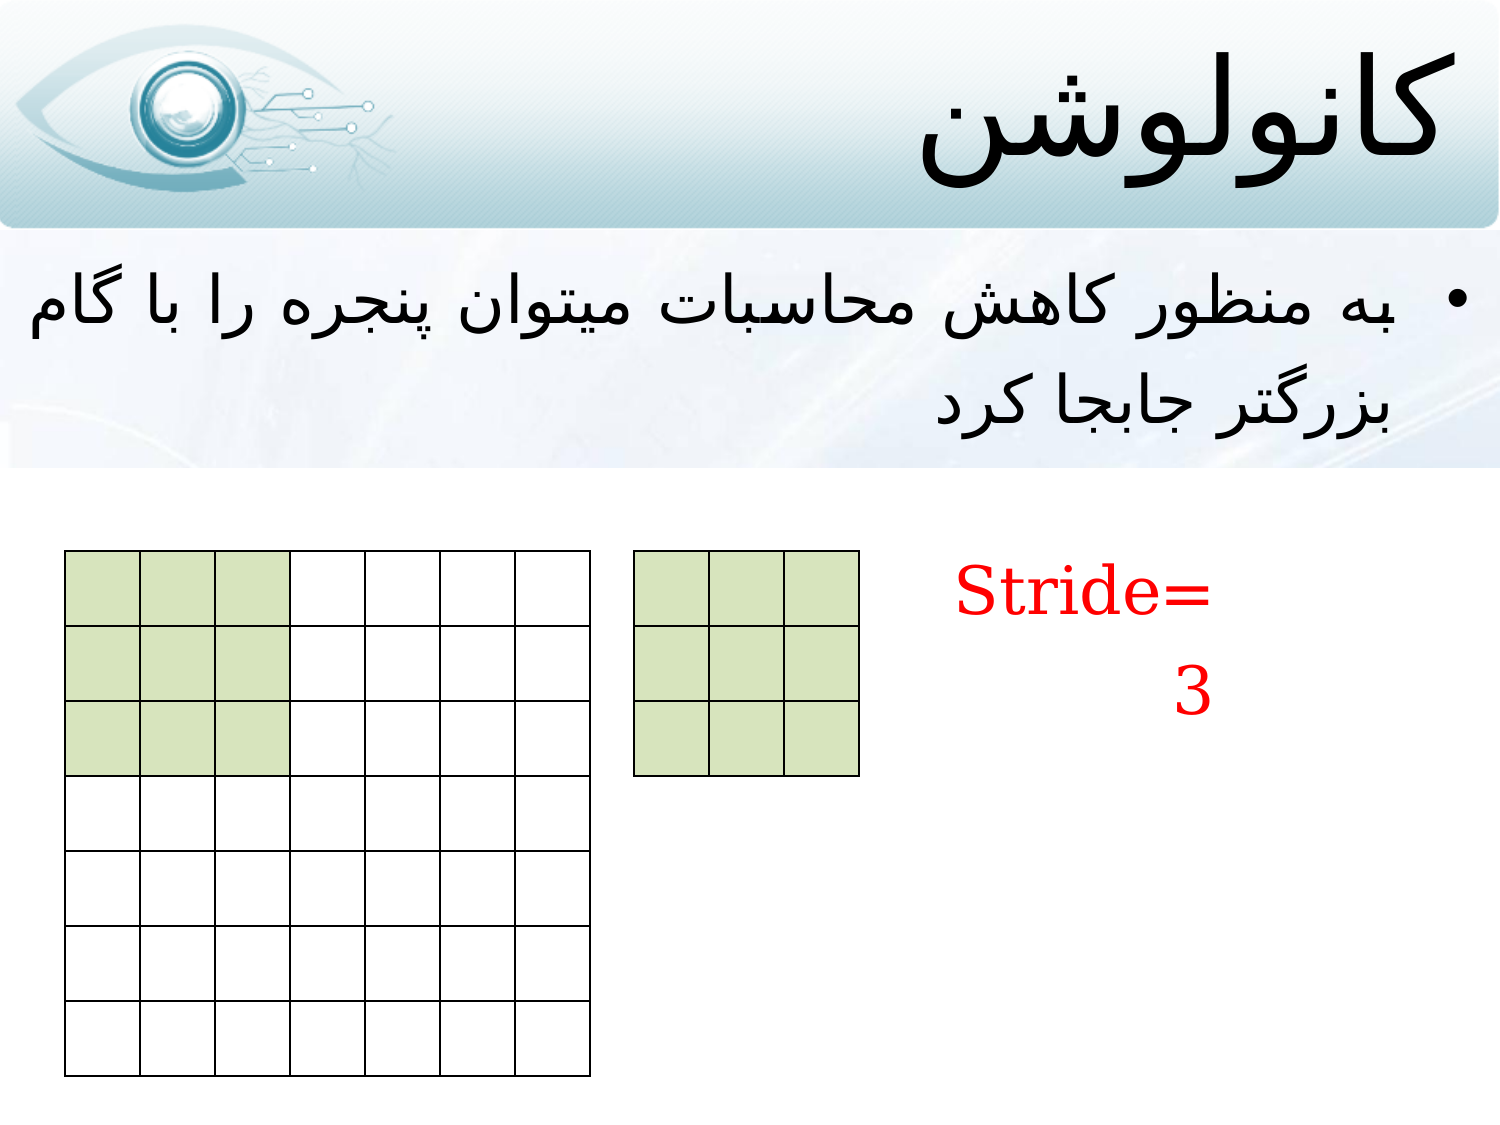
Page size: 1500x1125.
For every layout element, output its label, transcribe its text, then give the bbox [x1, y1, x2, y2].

table_cell [516, 852, 589, 925]
table_cell [366, 627, 439, 700]
table_cell [141, 627, 214, 700]
table_cell [516, 1002, 589, 1075]
title کانولوشن [0, 7, 1500, 195]
table_cell [441, 927, 514, 1000]
table_cell [710, 627, 783, 700]
table_cell [66, 627, 139, 700]
text_box [0, 466, 1500, 1125]
table_cell [441, 627, 514, 700]
table_cell [516, 702, 589, 775]
picture [0, 230, 1500, 466]
table_cell [366, 702, 439, 775]
table_header [710, 552, 783, 625]
text_box Stride=3 [927, 520, 1230, 735]
table_cell [635, 702, 708, 775]
table_cell [785, 627, 858, 700]
table_cell [141, 1002, 214, 1075]
table_cell [216, 777, 289, 850]
table_header [441, 552, 514, 625]
table_cell [66, 927, 139, 1000]
table_cell [216, 1002, 289, 1075]
table_cell [216, 927, 289, 1000]
table_cell [216, 852, 289, 925]
table_cell [141, 702, 214, 775]
table_header [66, 552, 139, 625]
table_cell [516, 777, 589, 850]
table_cell [441, 702, 514, 775]
table_header [141, 552, 214, 625]
table_cell [141, 852, 214, 925]
table_cell [291, 1002, 364, 1075]
table_header [216, 552, 289, 625]
table_cell [291, 702, 364, 775]
text_box به منظور کاهش محاسبات می‏توان پنجره را با گام بزرگتر جابجا کرد [12, 230, 1485, 445]
table_cell [216, 627, 289, 700]
table_cell [366, 777, 439, 850]
table_cell [635, 627, 708, 700]
table_cell [291, 627, 364, 700]
table_header [291, 552, 364, 625]
table_cell [291, 852, 364, 925]
table_cell [291, 927, 364, 1000]
table_cell [516, 927, 589, 1000]
table_cell [291, 777, 364, 850]
table_header [635, 552, 708, 625]
table_cell [366, 1002, 439, 1075]
table_cell [441, 777, 514, 850]
table_header [785, 552, 858, 625]
table_header [366, 552, 439, 625]
table_cell [441, 852, 514, 925]
table_cell [441, 1002, 514, 1075]
table_cell [66, 852, 139, 925]
table_cell [66, 1002, 139, 1075]
table_cell [66, 777, 139, 850]
table_cell [516, 627, 589, 700]
table_cell [141, 777, 214, 850]
table_cell [366, 927, 439, 1000]
table_cell [710, 702, 783, 775]
table_cell [66, 702, 139, 775]
table_cell [216, 702, 289, 775]
table_header [516, 552, 589, 625]
table_cell [141, 927, 214, 1000]
table_cell [366, 852, 439, 925]
table_cell [785, 702, 858, 775]
